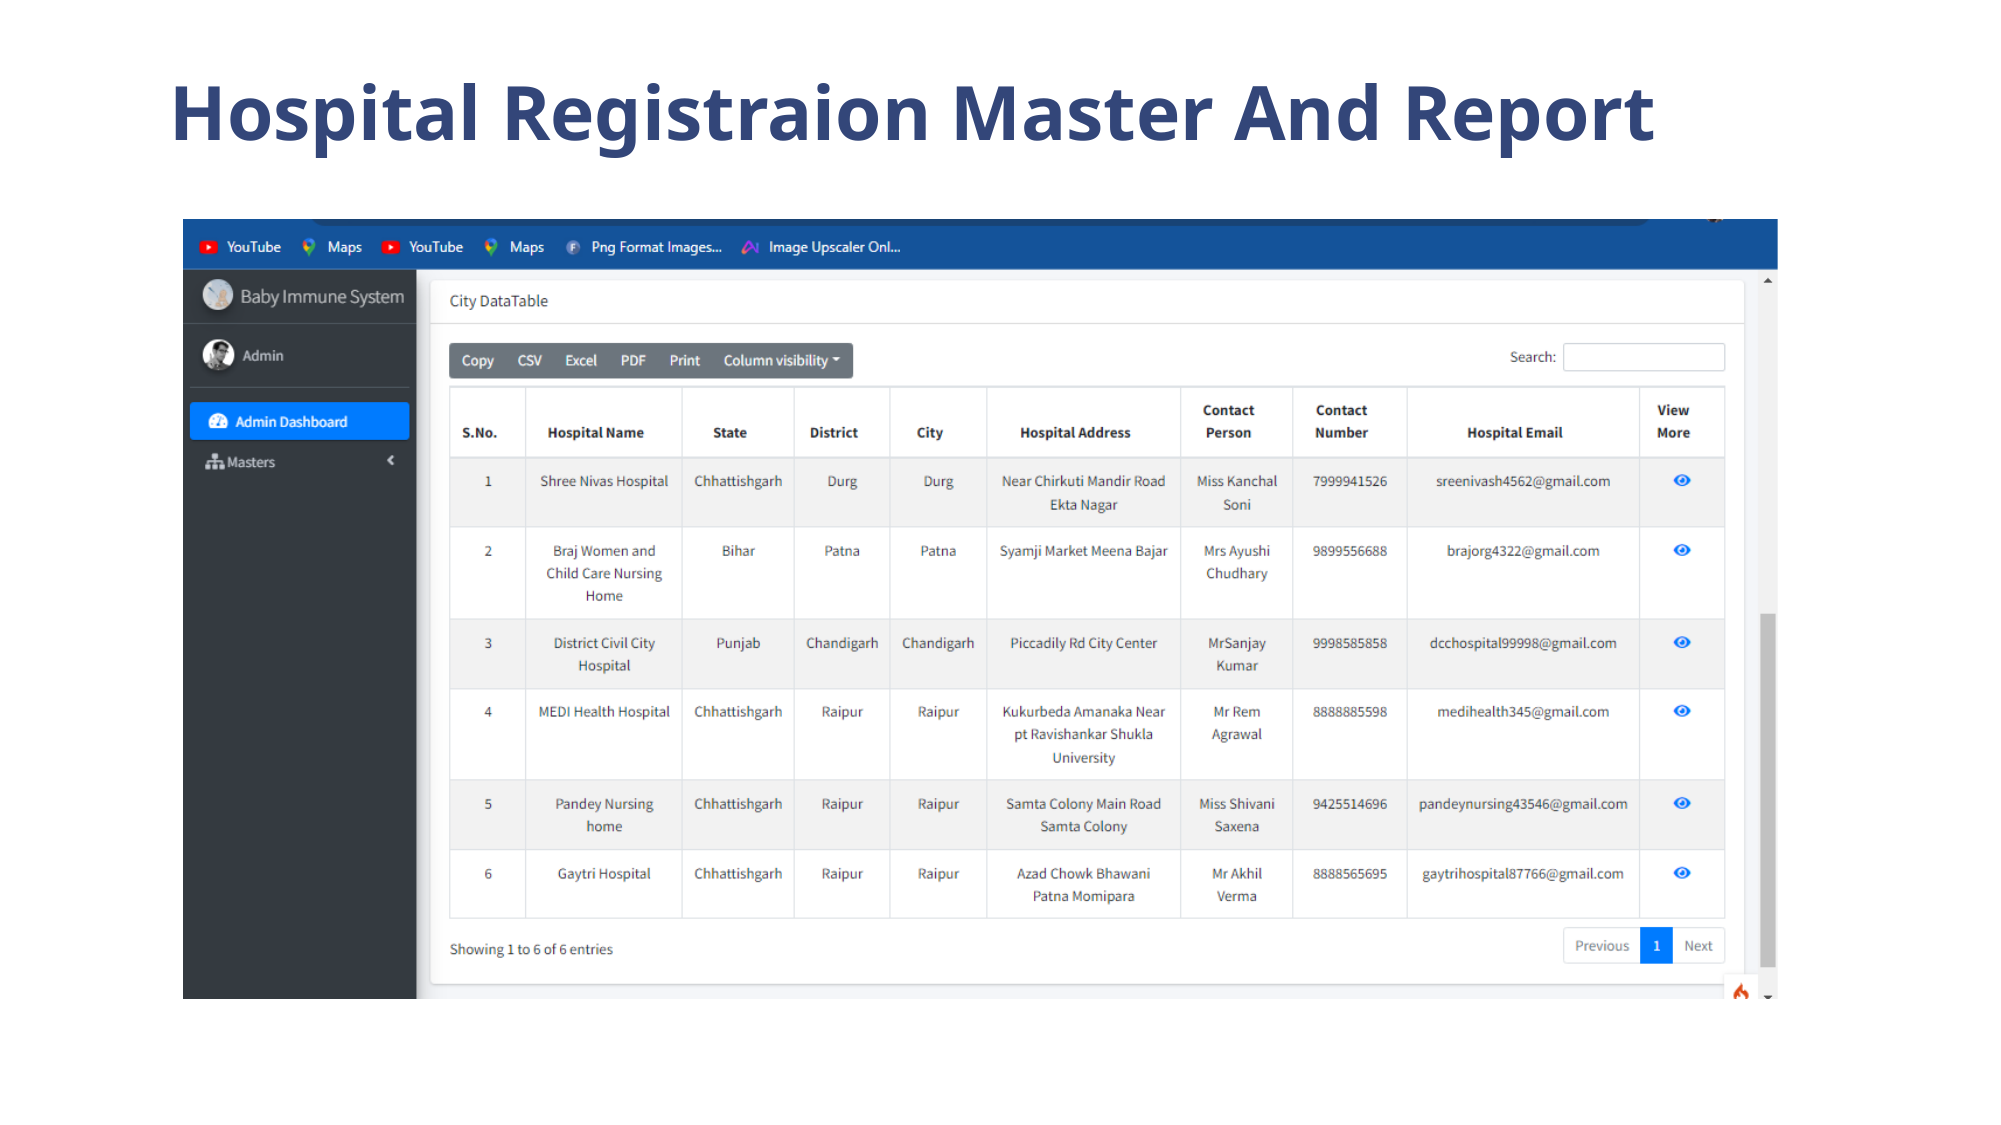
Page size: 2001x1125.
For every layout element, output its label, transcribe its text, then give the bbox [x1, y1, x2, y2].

text_box Hospital Registraion Master And Report [154, 68, 1740, 184]
picture [182, 219, 1778, 999]
